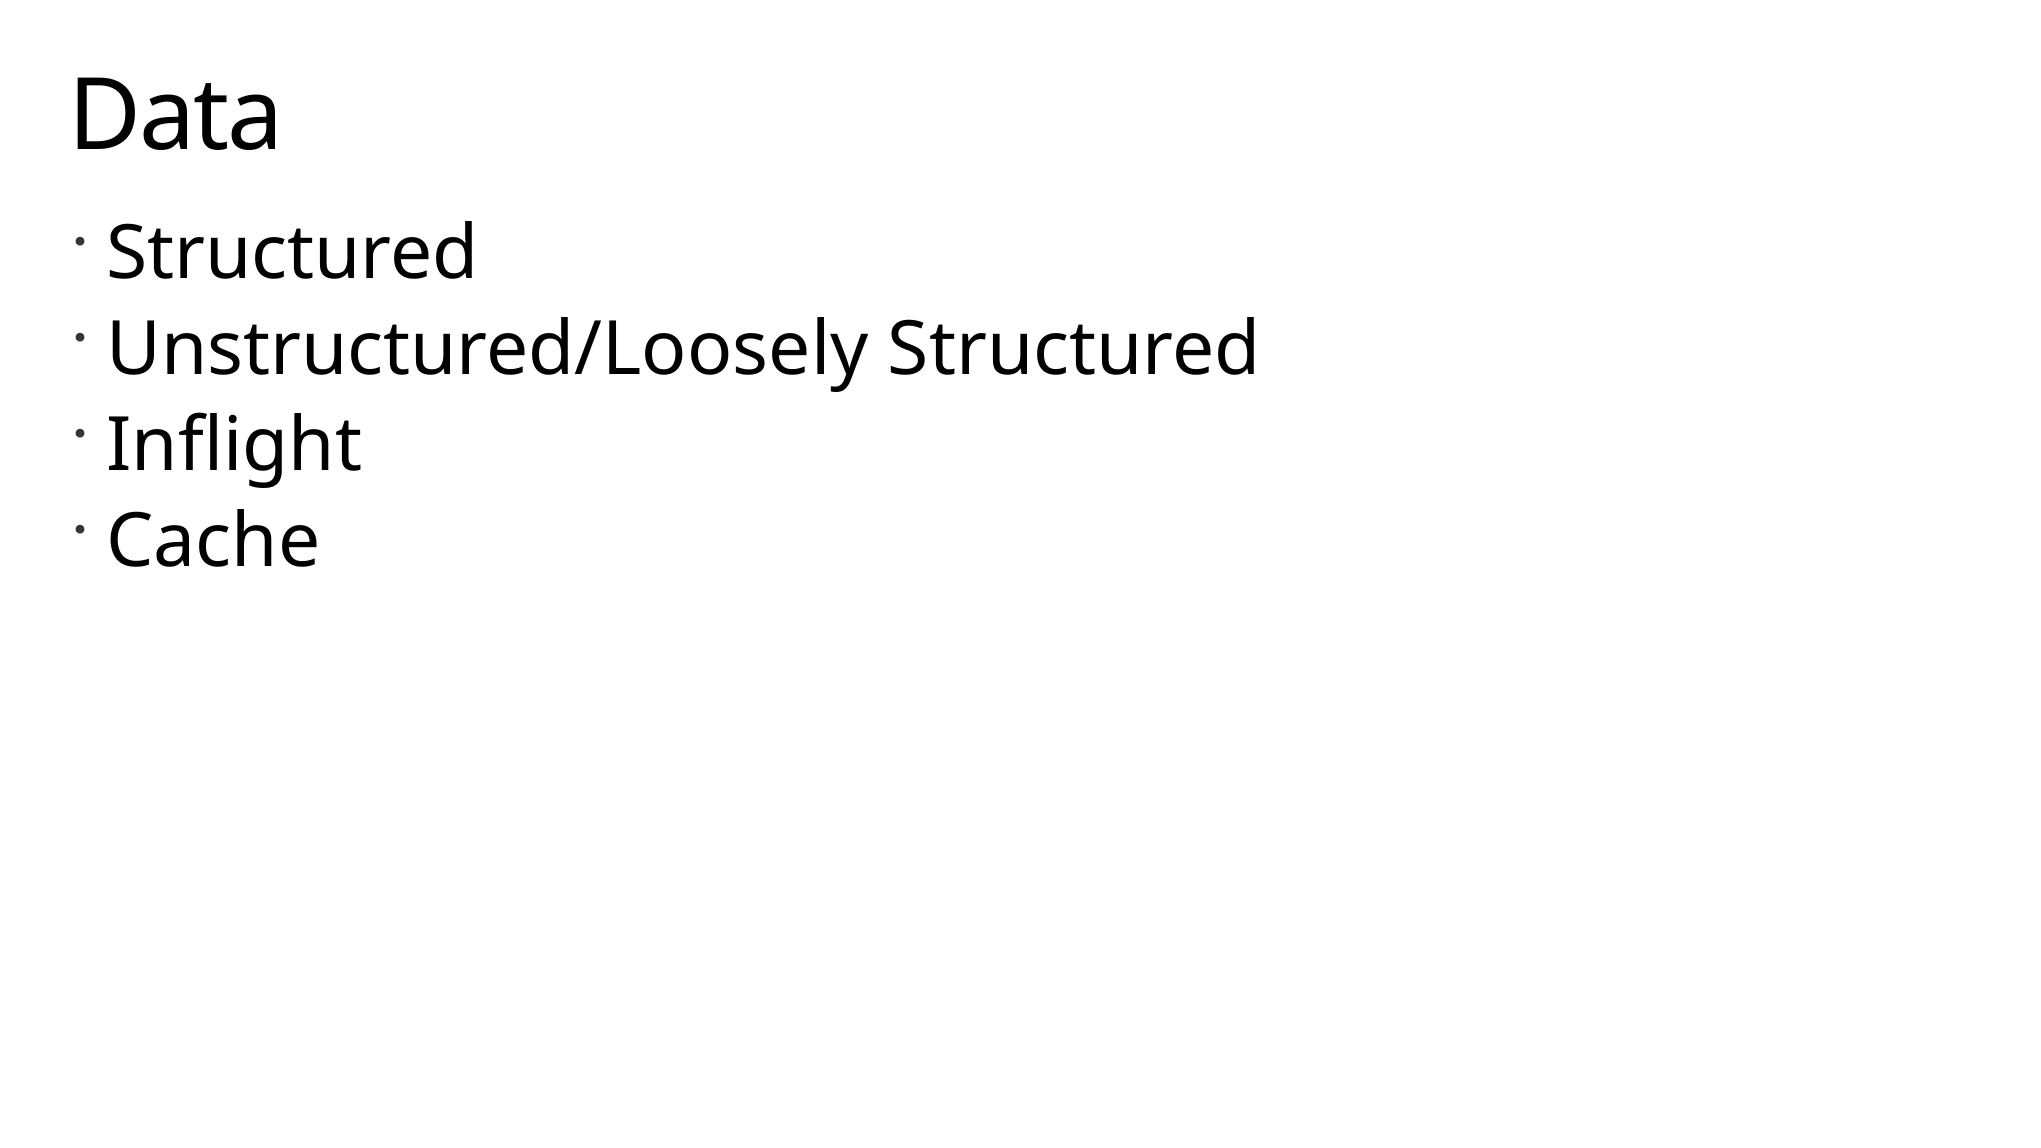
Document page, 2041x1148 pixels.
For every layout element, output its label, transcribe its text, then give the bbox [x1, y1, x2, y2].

list Structured Unstructured/Loosely Structured Inflight Cache [45, 198, 1996, 689]
title Data [45, 48, 1996, 198]
